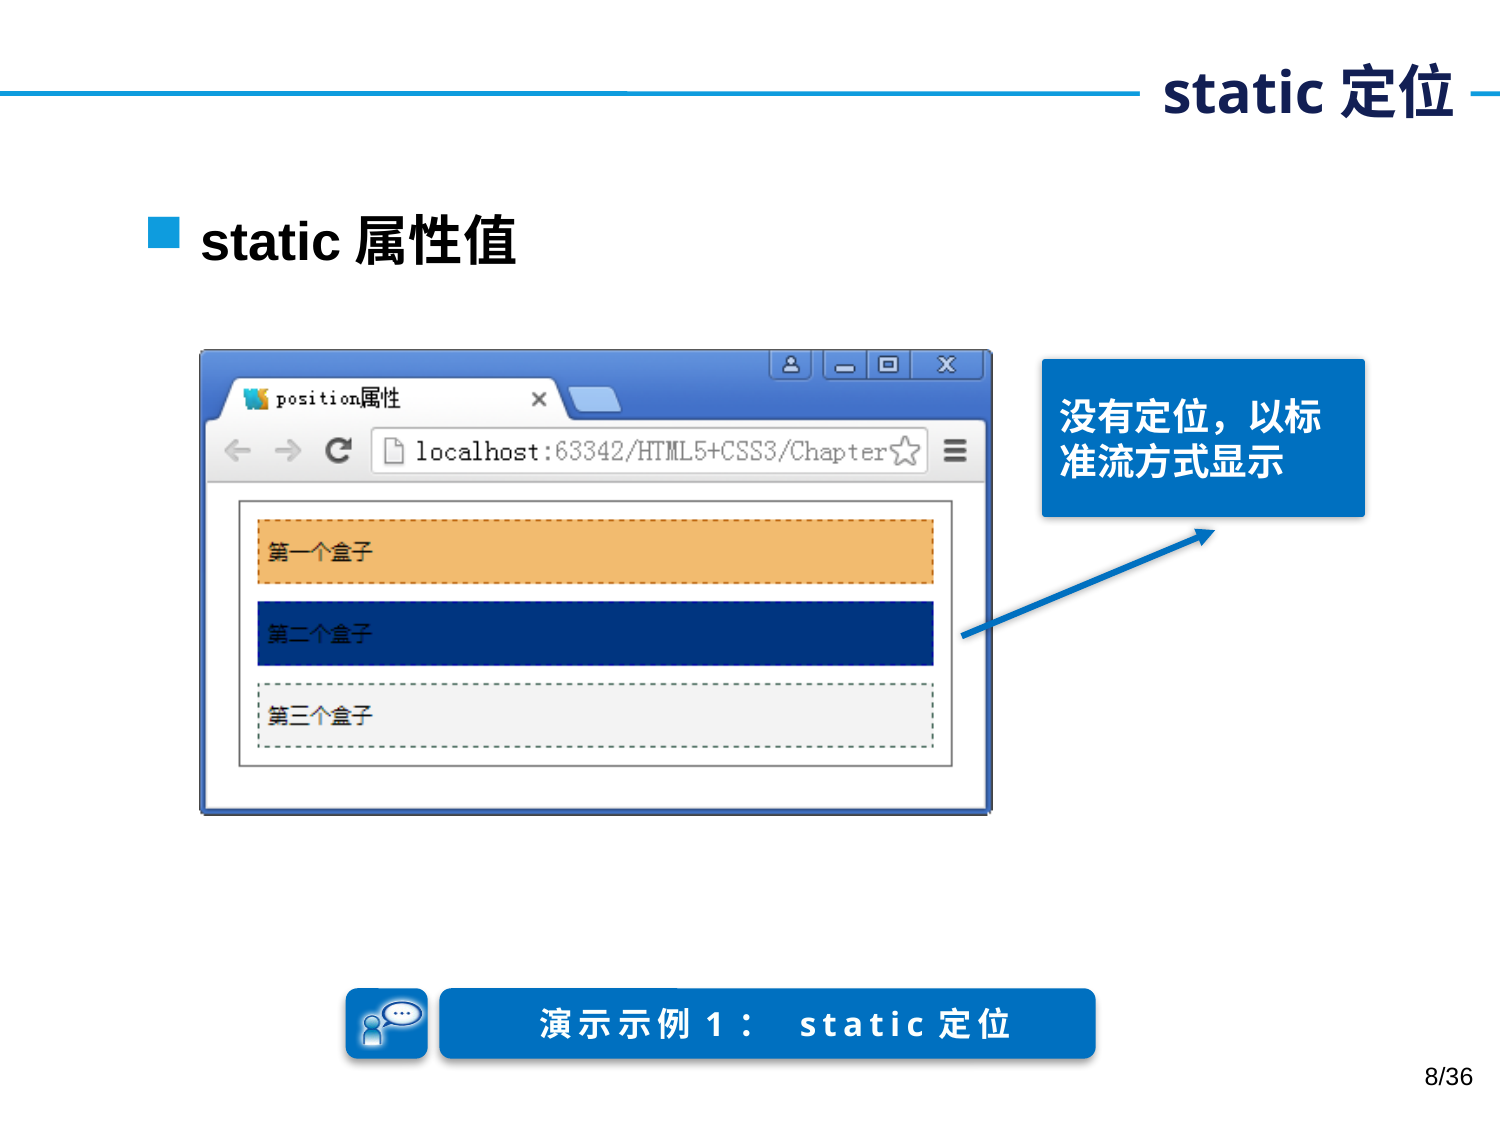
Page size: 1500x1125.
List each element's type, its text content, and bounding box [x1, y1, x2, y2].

title static定位 [1139, 46, 1471, 133]
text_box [345, 988, 1096, 1059]
picture [199, 349, 993, 816]
list static属性值 [128, 199, 1383, 1043]
text_box 没有定位，以标准流方式显示 [1045, 361, 1362, 515]
slide_number 8/36 [1138, 1053, 1489, 1114]
text_box 没有定位，以标准流方式显示 [996, 529, 1216, 622]
